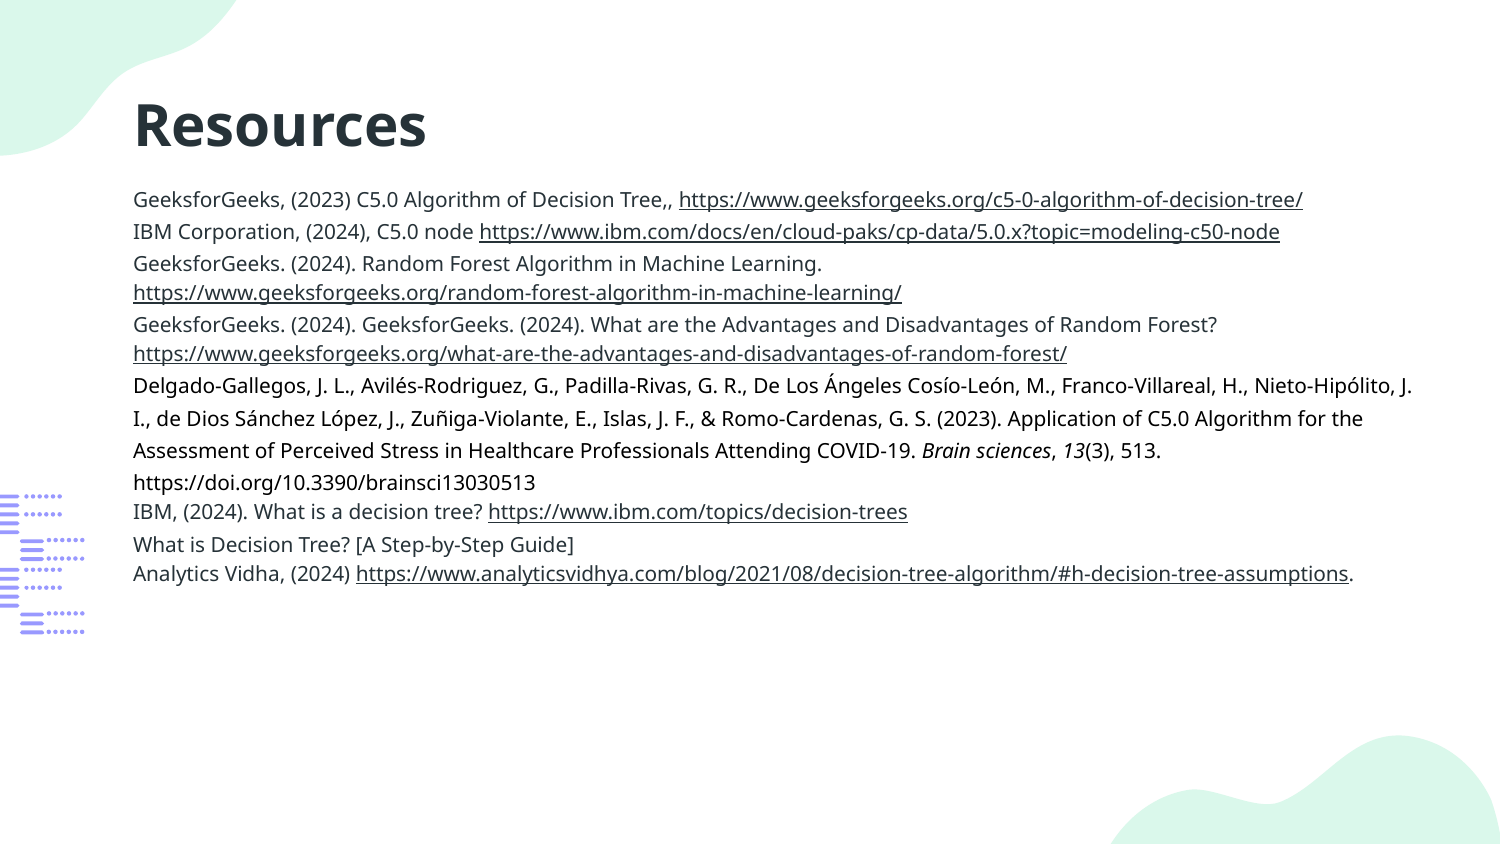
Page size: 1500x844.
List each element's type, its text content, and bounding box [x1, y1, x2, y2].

subtitle GeeksforGeeks, (2023) C5.0 Algorithm of Decision Tree,, https://www.geeksforgeeks.org/c5-0-algorithm-of-decision-tree/ IBM Corporation, (2024), C5.0 node https://www.ibm.com/docs/en/cloud-paks/cp-data/5.0.x?topic=modeling-c50-node GeeksforGeeks. (2024). Random Forest Algorithm in Machine Learning. https://www.geeksforgeeks.org/random-forest-algorithm-in-machine-learning/ GeeksforGeeks. (2024). GeeksforGeeks. (2024). What are the Advantages and Disadvantages of Random Forest? https://www.geeksforgeeks.org/what-are-the-advantages-and-disadvantages-of-random-forest/ Delgado-Gallegos, J. L., Avilés-Rodriguez, G., Padilla-Rivas, G. R., De Los Ángeles Cosío-León, M., Franco-Villareal, H., Nieto-Hipólito, J. I., de Dios Sánchez López, J., Zuñiga-Violante, E., Islas, J. F., & Romo-Cardenas, G. S. (2023). Application of C5.0 Algorithm for the Assessment of Perceived Stress in Healthcare Professionals Attending COVID-19. Brain sciences, 13(3), 513. https://doi.org/10.3390/brainsci13030513 IBM, (2024). What is a decision tree? https://www.ibm.com/topics/decision-trees What is Decision Tree? [A Step-by-Step Guide] Analytics Vidha, (2024) https://www.analyticsvidhya.com/blog/2021/08/decision-tree-algorithm/#h-decision-tree-assumptions. [118, 166, 1429, 613]
title Resources [118, 72, 1382, 166]
